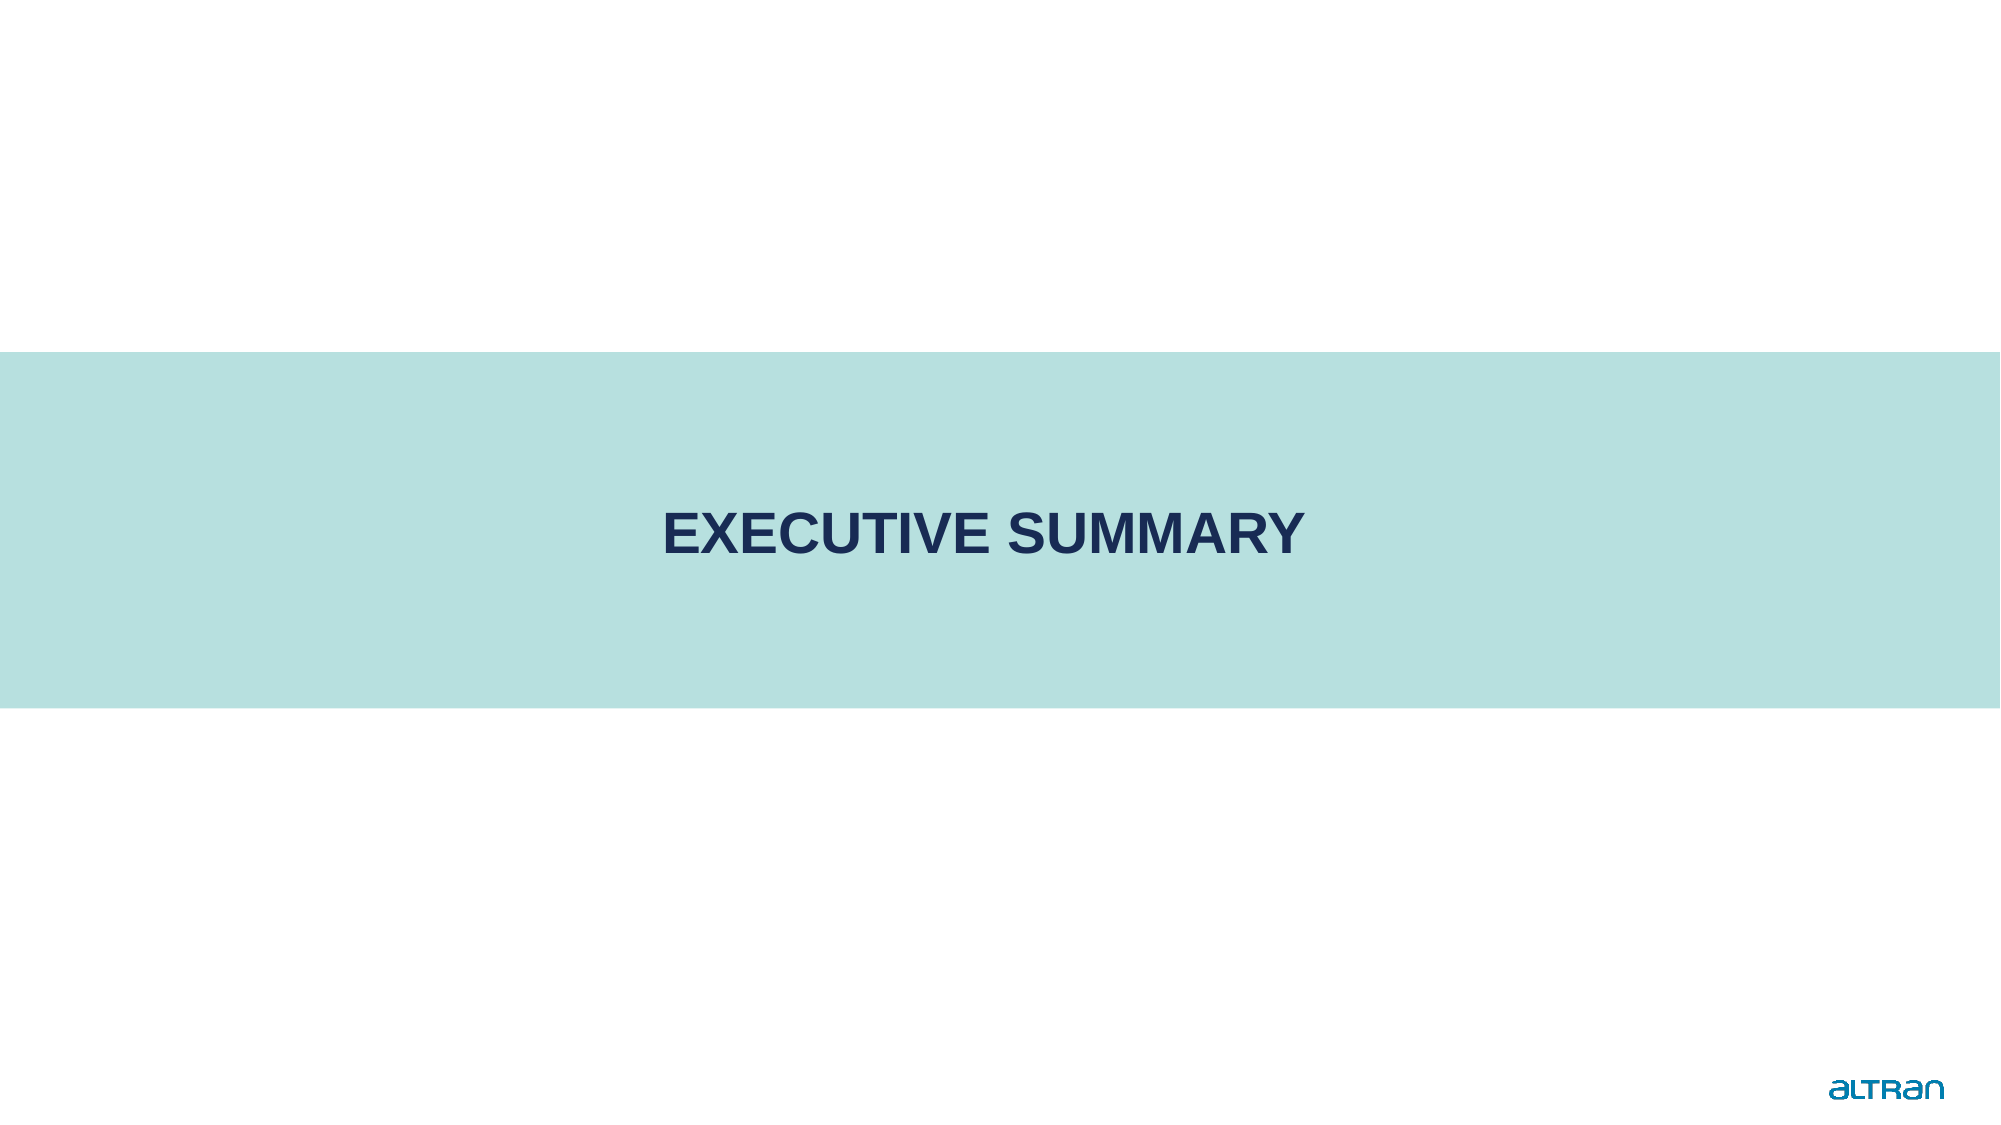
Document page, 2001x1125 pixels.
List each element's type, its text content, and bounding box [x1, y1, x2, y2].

text_box [0, 351, 2000, 709]
text_box EXECUTIVE SUMMARY [472, 487, 1528, 573]
picture [1810, 1061, 1962, 1118]
